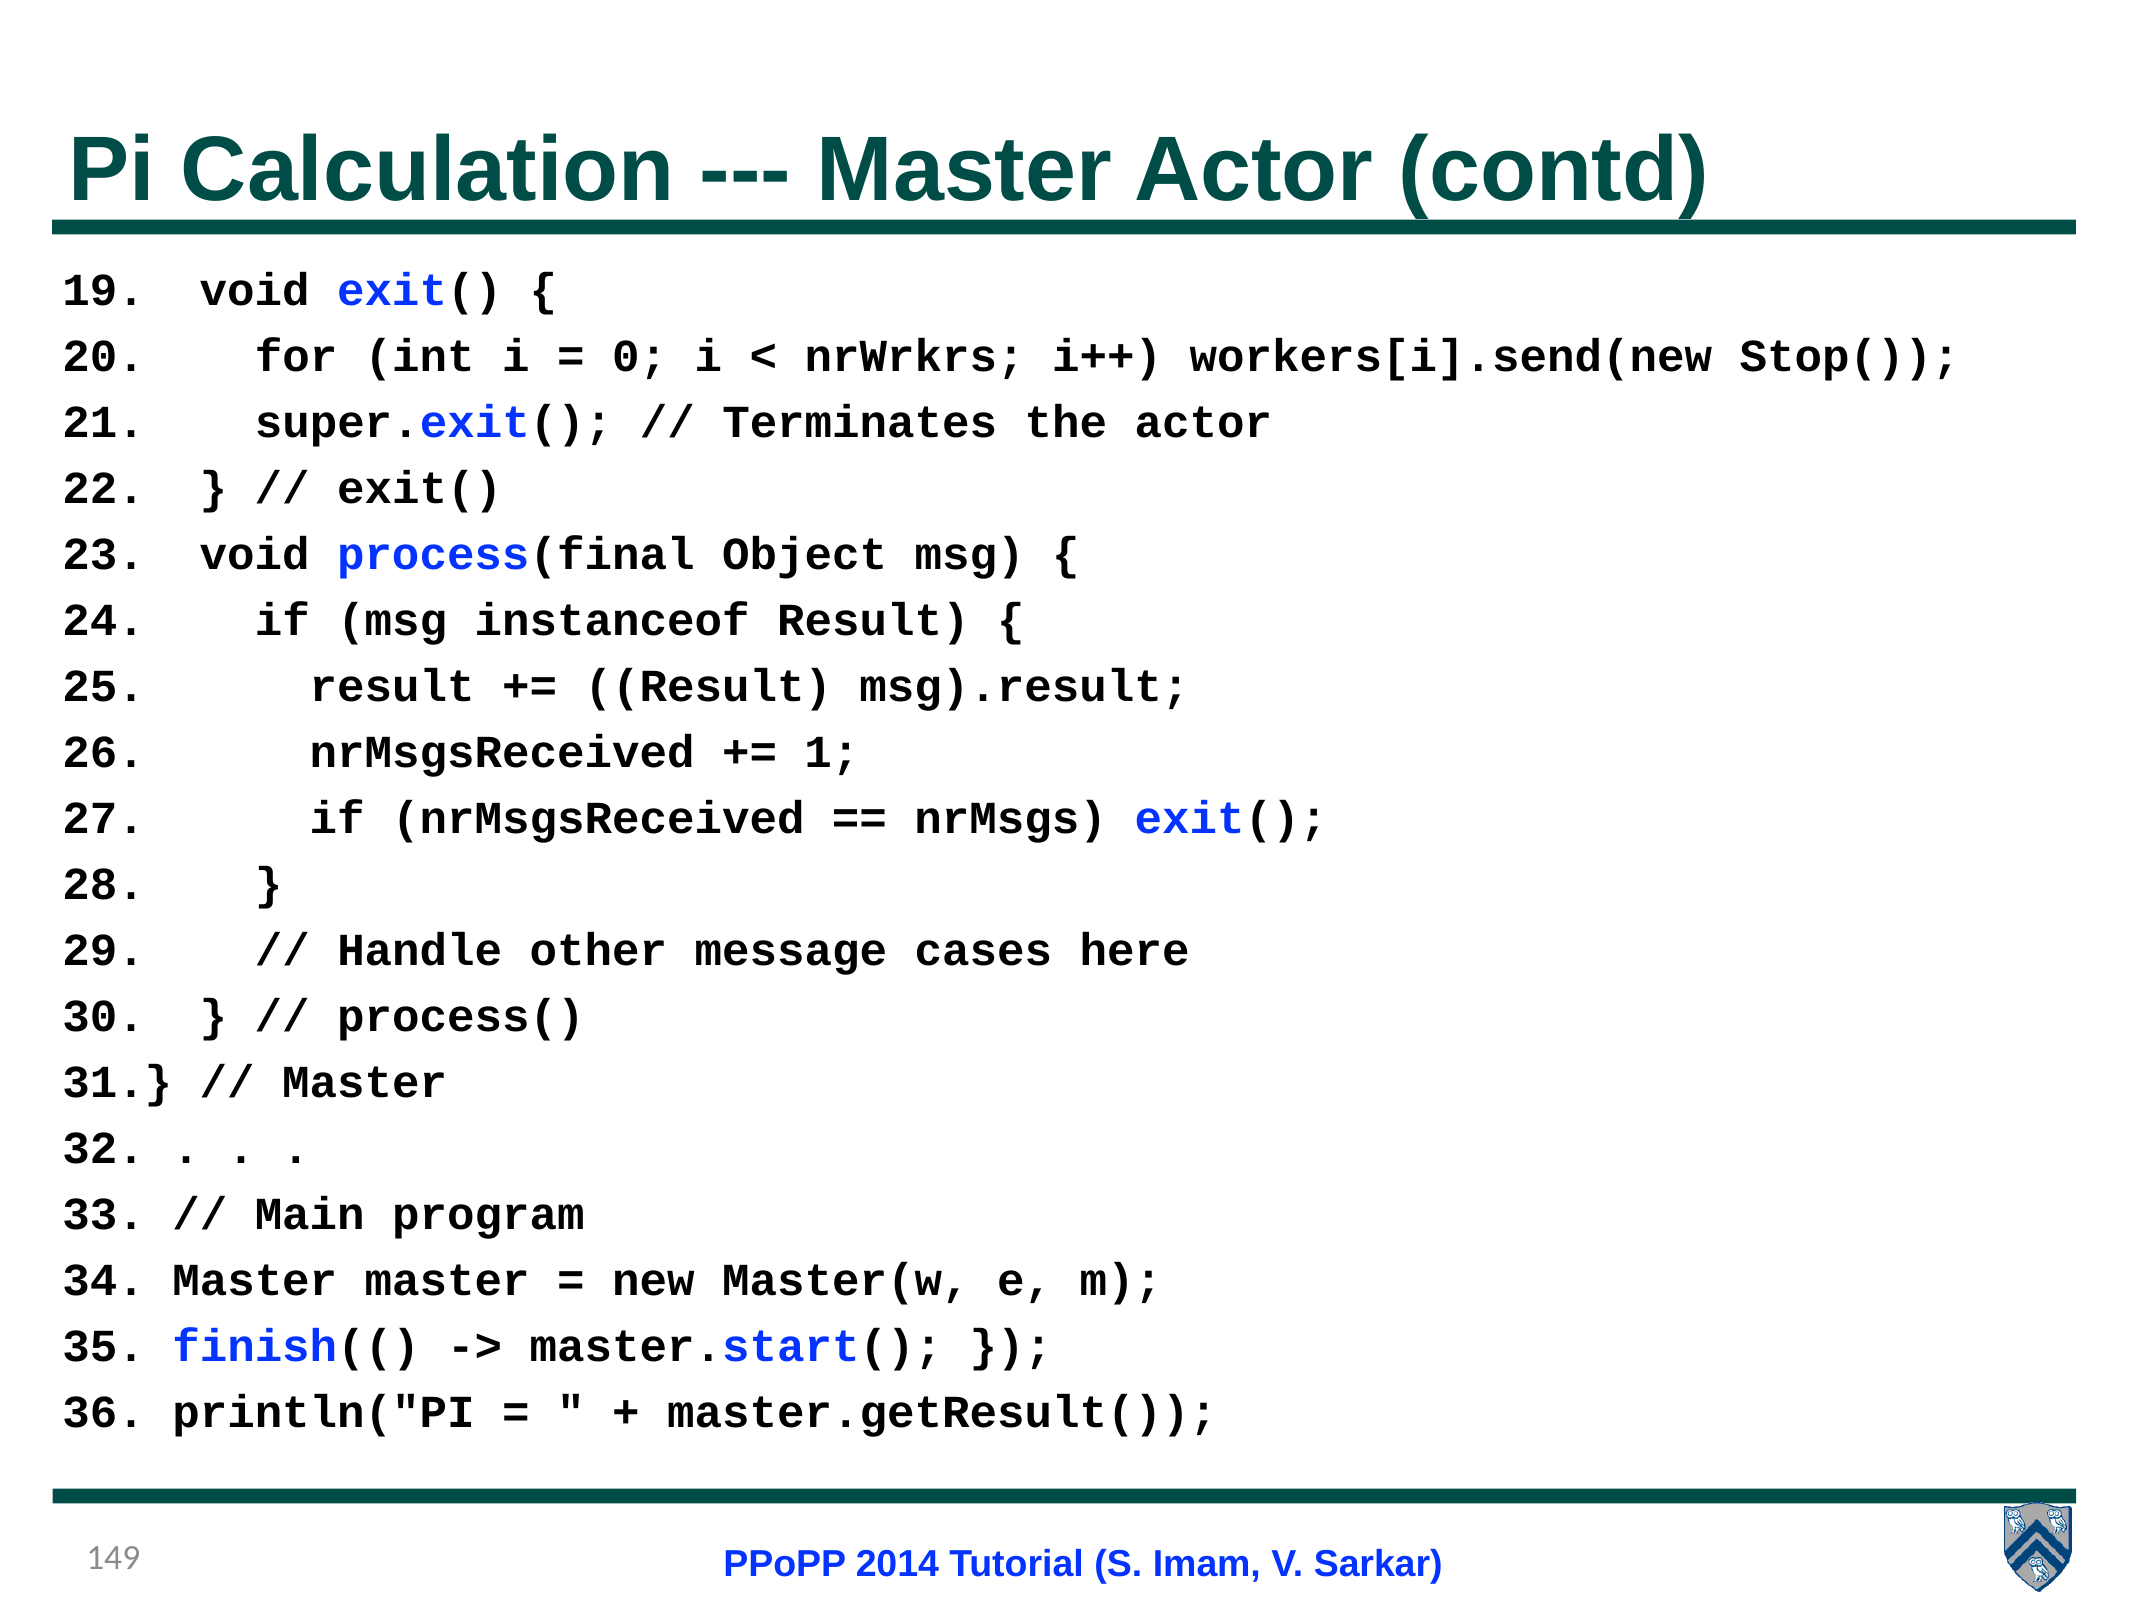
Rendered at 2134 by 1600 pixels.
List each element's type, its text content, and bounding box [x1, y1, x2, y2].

text_box PPoPP 2014 Tutorial (S. Imam, V. Sarkar) [699, 1522, 1467, 1600]
text_box [52, 219, 2076, 235]
text_box [2063, 1488, 2077, 1497]
slide_number 149 [66, 1520, 156, 1592]
title Pi Calculation --- Master Actor (contd) [53, 0, 2063, 229]
text_box void exit() { for (int i = 0; i < nrWrkrs; i++) workers[i].send(new Stop()); super.exit(); // Terminates the actor } // exit() void process(final Object msg) { if (msg instanceof Result) { result += ((Result) msg).result; nrMsgsReceived += 1; if (nrMsgsReceived == nrMsgs) exit(); } // Handle other message cases here } // process() } // Master . . . // Main program Master master = new Master(w, e, m); finish(() -> master.start(); }); println("PI = " + master.getResult()); [53, 240, 2063, 1512]
picture [1986, 1497, 2083, 1600]
